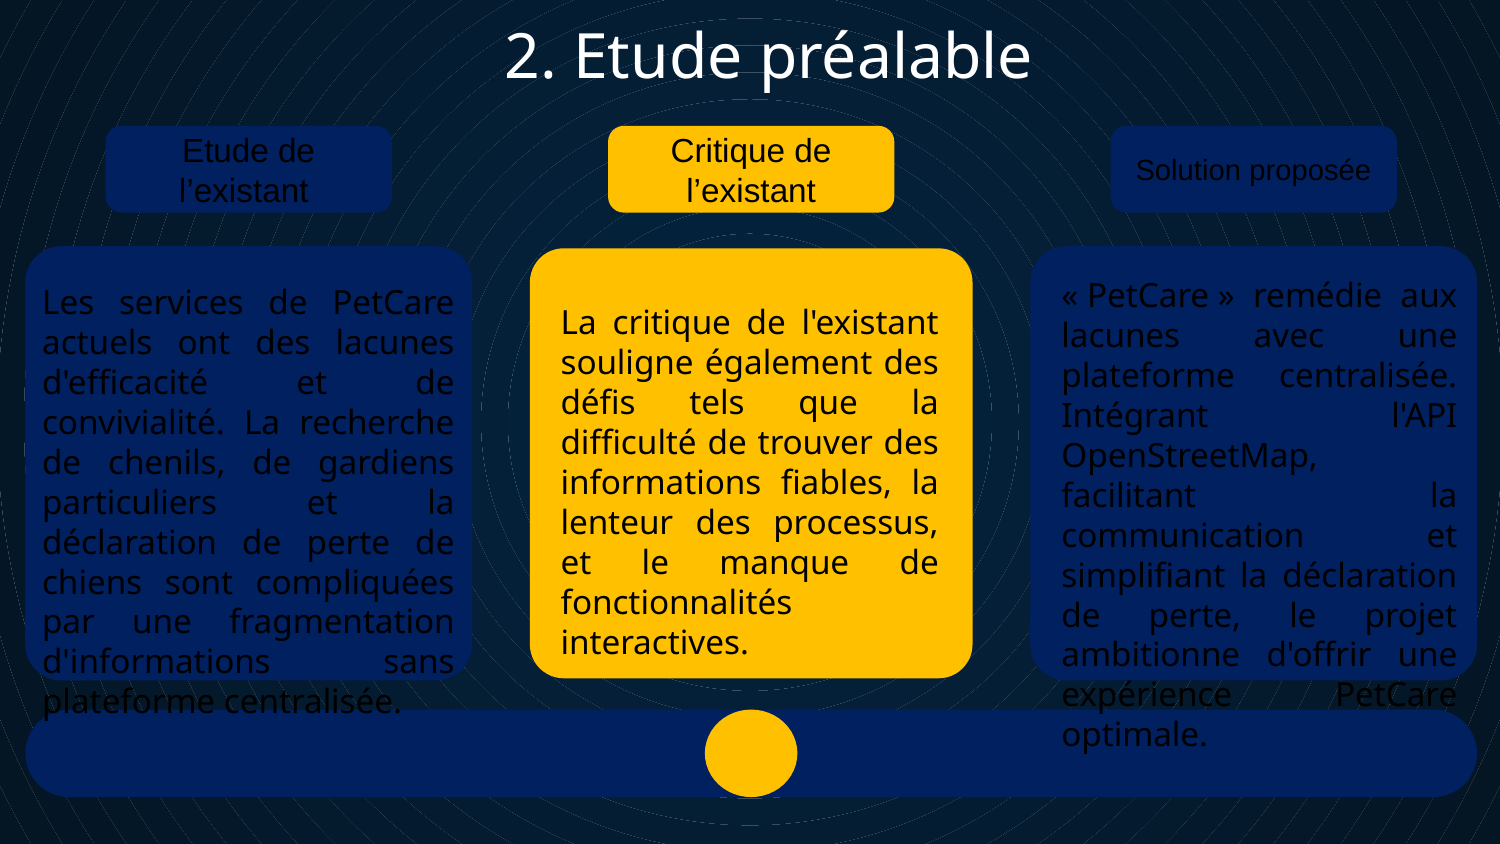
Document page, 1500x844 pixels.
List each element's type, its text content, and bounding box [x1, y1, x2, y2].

text_box 2. Etude préalable [489, 8, 1240, 99]
text_box Critique de l’existant [608, 125, 895, 213]
text_box [753, 709, 1478, 798]
text_box « PetCare » remédie aux lacunes avec une plateforme centralisée. Intégrant l'API OpenStreetMap, facilitant la communication et simplifiant la déclaration de perte, le projet ambitionne d'offrir une expérience PetCare optimale. [1046, 266, 1473, 761]
text_box [1030, 246, 1478, 675]
text_box Etude de l’existant [105, 125, 392, 213]
text_box Solution proposée [1110, 125, 1397, 213]
text_box [704, 709, 798, 798]
text_box [25, 709, 749, 798]
text_box Les services de PetCare actuels ont des lacunes d'efficacité et de convivialité. La recherche de chenils, de gardiens particuliers et la déclaration de perte de chiens sont compliquées par une fragmentation d'informations sans plateforme centralisée. [27, 273, 470, 728]
text_box [25, 246, 473, 657]
text_box La critique de l'existant souligne également des défis tels que la difficulté de trouver des informations fiables, la lenteur des processus, et le manque de fonctionnalités interactives. [545, 294, 955, 669]
text_box [527, 246, 975, 681]
